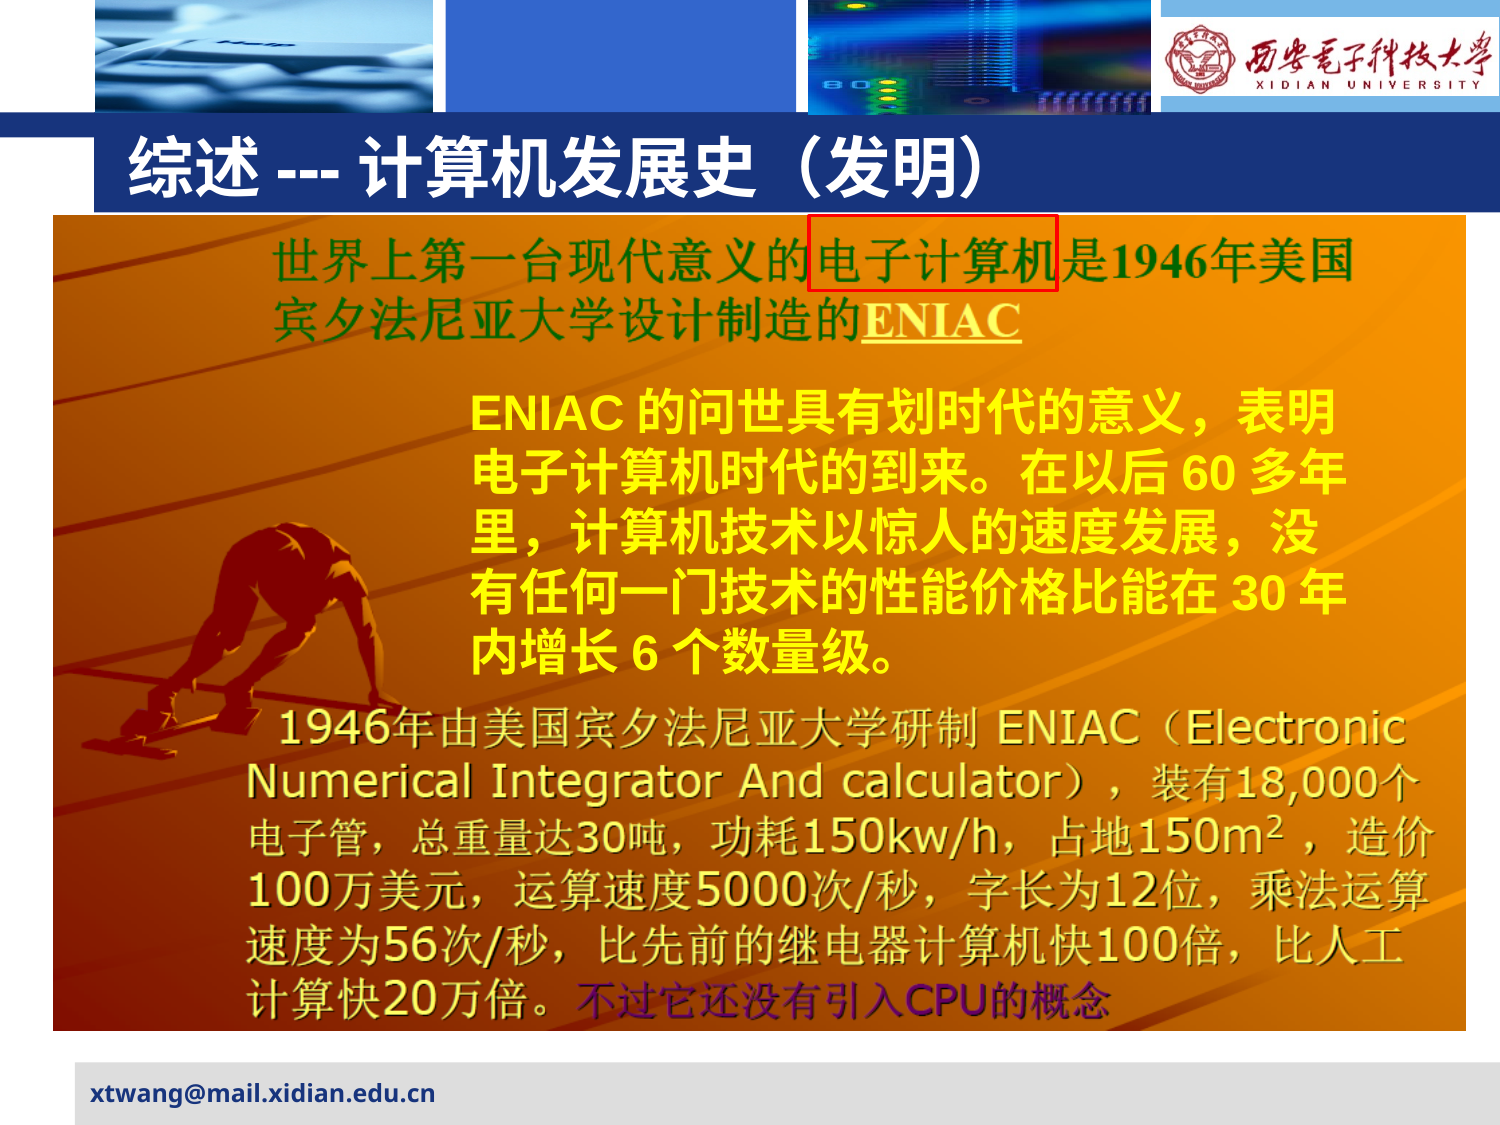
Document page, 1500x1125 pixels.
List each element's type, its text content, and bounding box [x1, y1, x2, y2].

title 综述---计算机发展史（发明） [112, 120, 1450, 213]
slide_number xtwang@mail.xidian.edu.cn [75, 1069, 514, 1123]
picture [808, 0, 1151, 115]
picture [1158, 17, 1499, 96]
picture [52, 215, 1467, 1032]
picture [95, 0, 433, 113]
